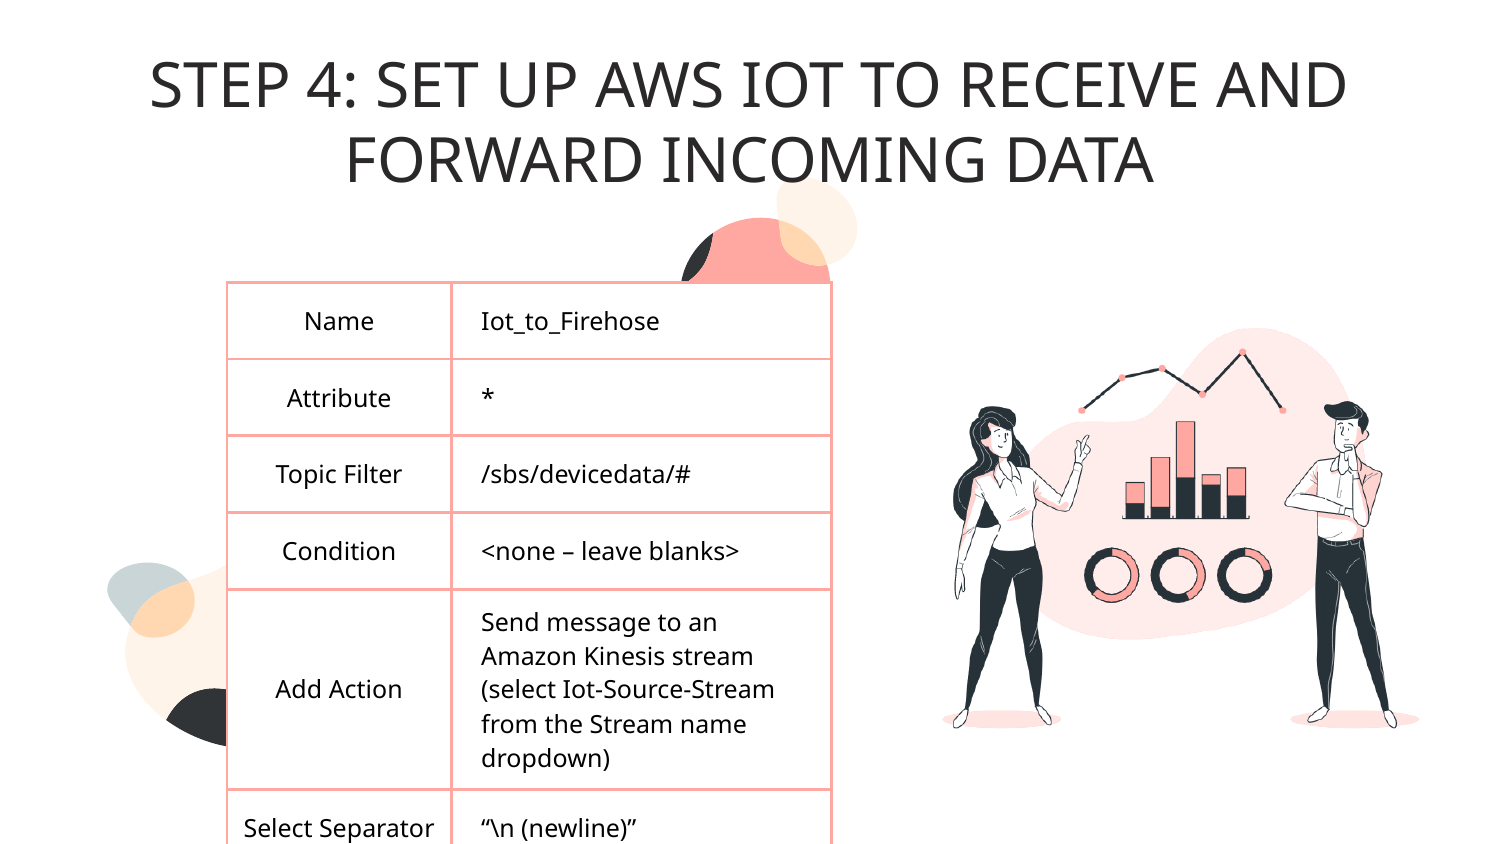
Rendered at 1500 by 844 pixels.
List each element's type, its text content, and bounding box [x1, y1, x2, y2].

table_header Iot_to_Firehose [453, 284, 830, 358]
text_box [106, 532, 253, 749]
table_cell * [453, 360, 830, 434]
table_cell /sbs/devicedata/# [453, 437, 830, 511]
table_cell Condition [228, 514, 450, 588]
table_cell Add Action [228, 591, 450, 788]
table_cell Select Separator [228, 791, 450, 844]
table_cell <none – leave blanks> [453, 514, 830, 588]
table_cell Topic Filter [228, 437, 450, 511]
table_cell “\n (newline)” [453, 791, 830, 844]
table_cell Send message to an Amazon Kinesis stream (select Iot-Source-Stream from the Stream name dropdown) [453, 591, 830, 788]
table_cell Attribute [228, 360, 450, 434]
table_header Name [228, 284, 450, 358]
title STEP 4: SET UP AWS IOT TO RECEIVE AND FORWARD INCOMING DATA [106, 29, 1394, 120]
picture [847, 191, 1500, 844]
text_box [701, 153, 836, 332]
